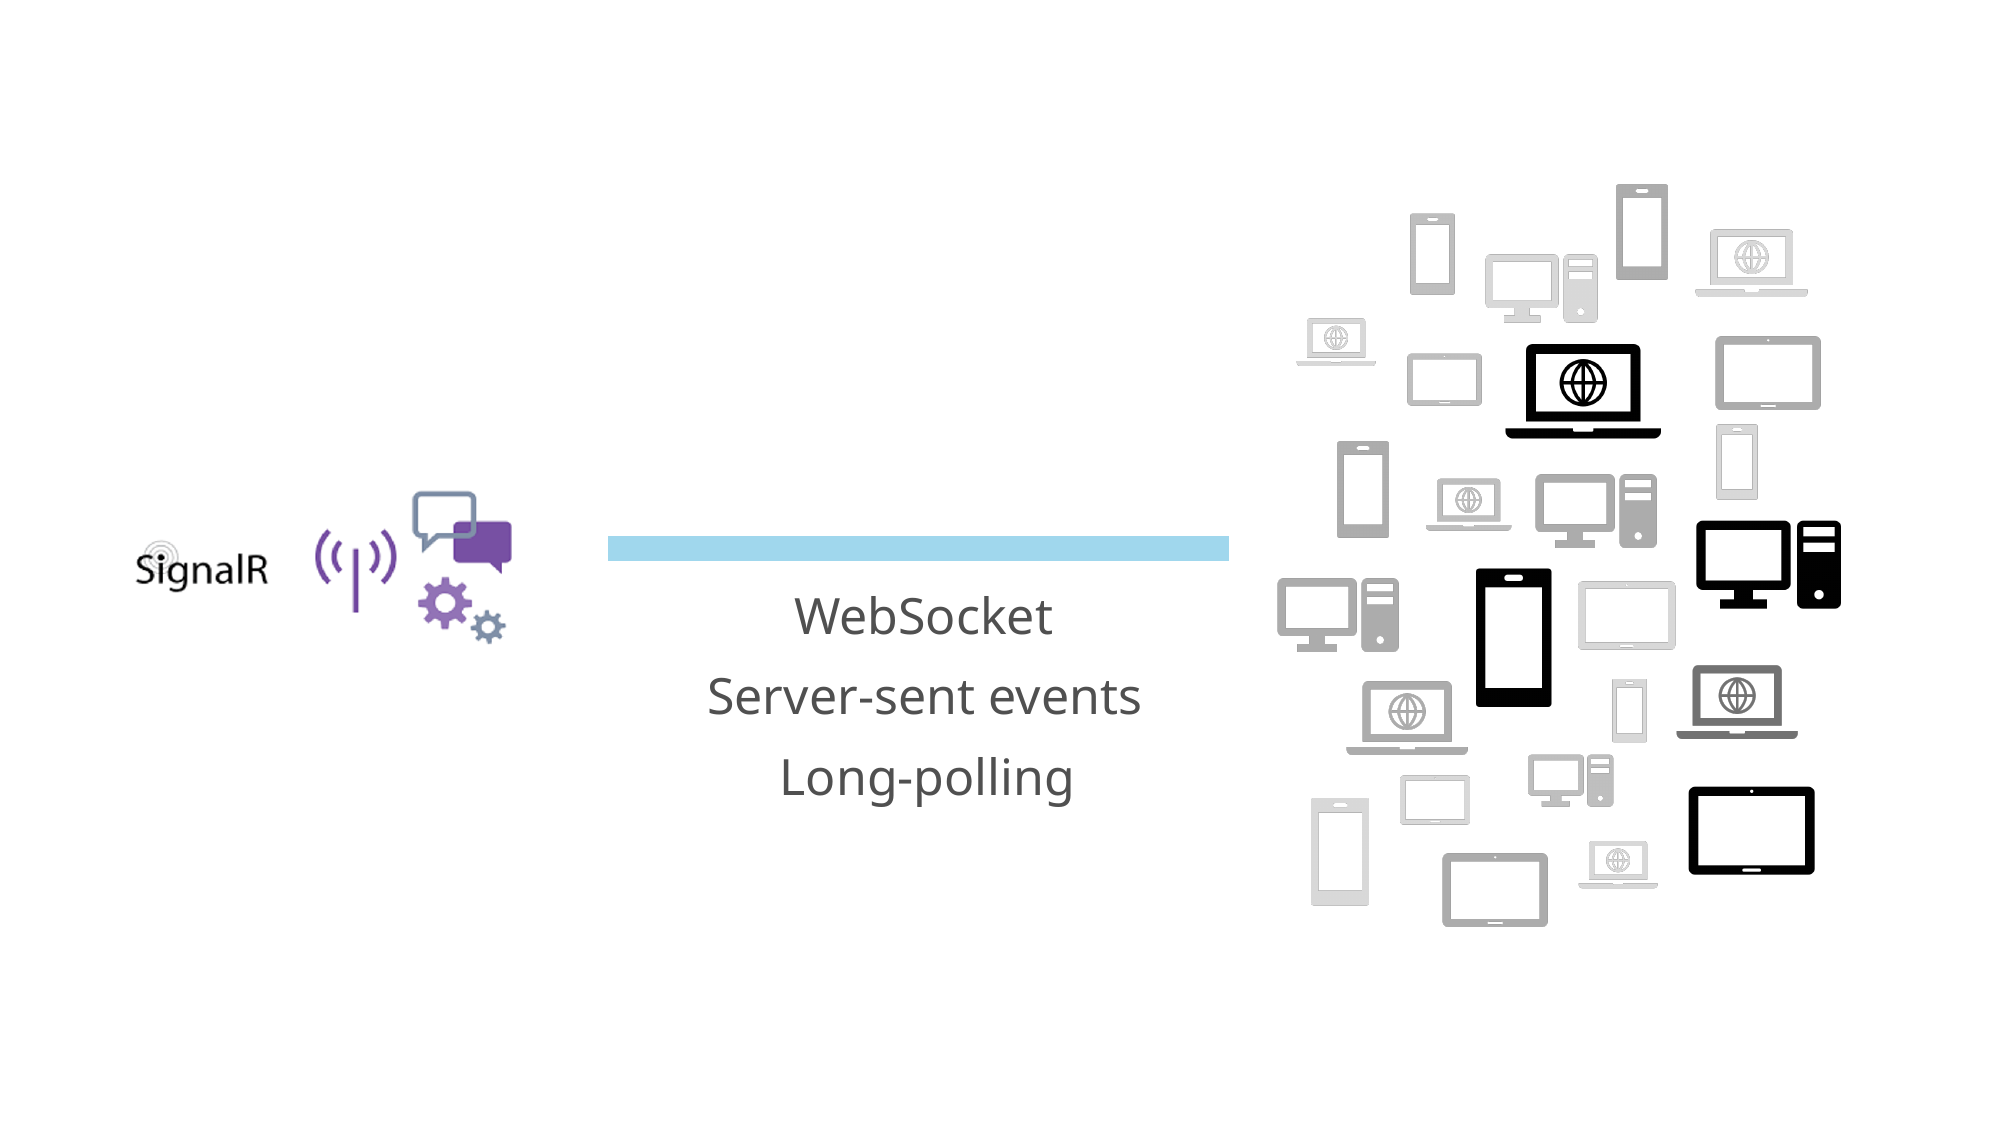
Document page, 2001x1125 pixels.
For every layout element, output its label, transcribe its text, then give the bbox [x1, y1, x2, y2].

text_box WebSocket [794, 584, 1054, 645]
picture [1295, 301, 1377, 383]
picture [1526, 676, 1664, 905]
picture [1388, 209, 1477, 298]
picture [1310, 437, 1416, 542]
picture [68, 485, 556, 656]
text_box Server-sent events [707, 664, 1143, 725]
picture [1275, 180, 1844, 953]
text_box Long-polling [779, 745, 1076, 806]
